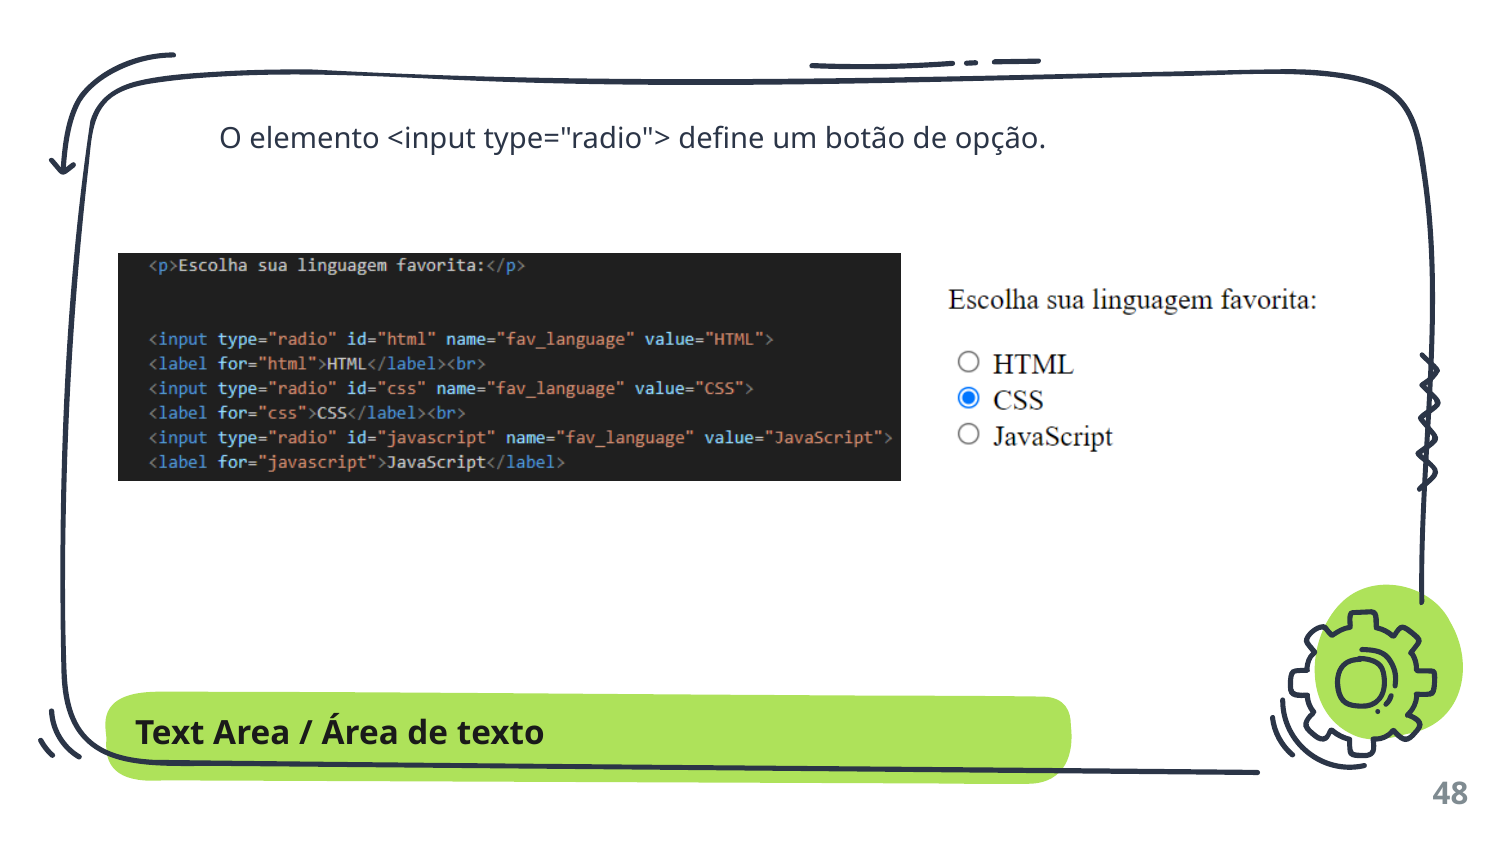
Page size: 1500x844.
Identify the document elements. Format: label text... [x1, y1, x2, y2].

picture [118, 253, 901, 481]
list O elemento <input type="radio"> define um botão de opção. [144, 0, 1340, 374]
text_box [1269, 715, 1296, 758]
list Text Area / Área de texto [135, 699, 1041, 764]
text_box [1287, 609, 1438, 759]
picture [939, 268, 1379, 466]
slide_number ‹#› [1378, 769, 1469, 820]
text_box [1280, 697, 1367, 770]
